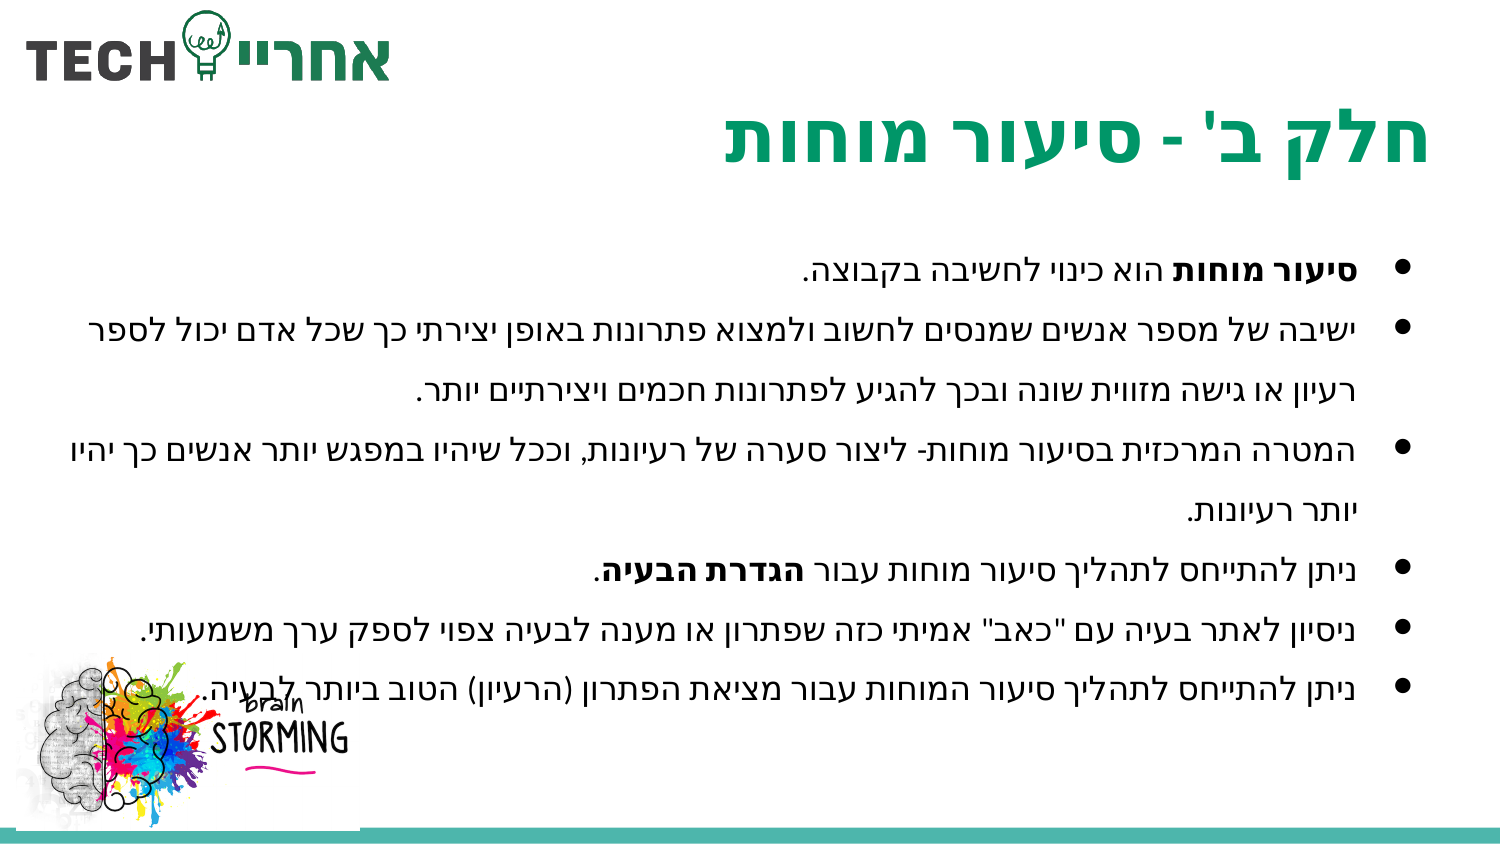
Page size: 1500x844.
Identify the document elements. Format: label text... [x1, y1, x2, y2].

picture [16, 653, 360, 831]
picture [0, 0, 440, 116]
text_box סיעור מוחות הוא כינוי לחשיבה בקבוצה. ישיבה של מספר אנשים שמנסים לחשוב ולמצוא פתרונות באופן יצירתי כך שכל אדם יכול לספר רעיון או גישה מזווית שונה ובכך להגיע לפתרונות חכמים ויצירתיים יותר. המטרה המרכזית בסיעור מוחות- ליצור סערה של רעיונות, וככל שיהיו במפגש יותר אנשים כך יהיו יותר רעיונות. ניתן להתייחס לתהליך סיעור מוחות עבור הגדרת הבעיה. ניסיון לאתר בעיה עם "כאב" אמיתי כזה שפתרון או מענה לבעיה צפוי לספק ערך משמעותי. ניתן להתייחס לתהליך סיעור המוחות עבור מציאת הפתרון (הרעיון) הטוב ביותר לבעיה. [39, 213, 1449, 723]
title חלק ב' - סיעור מוחות [51, 72, 1449, 189]
